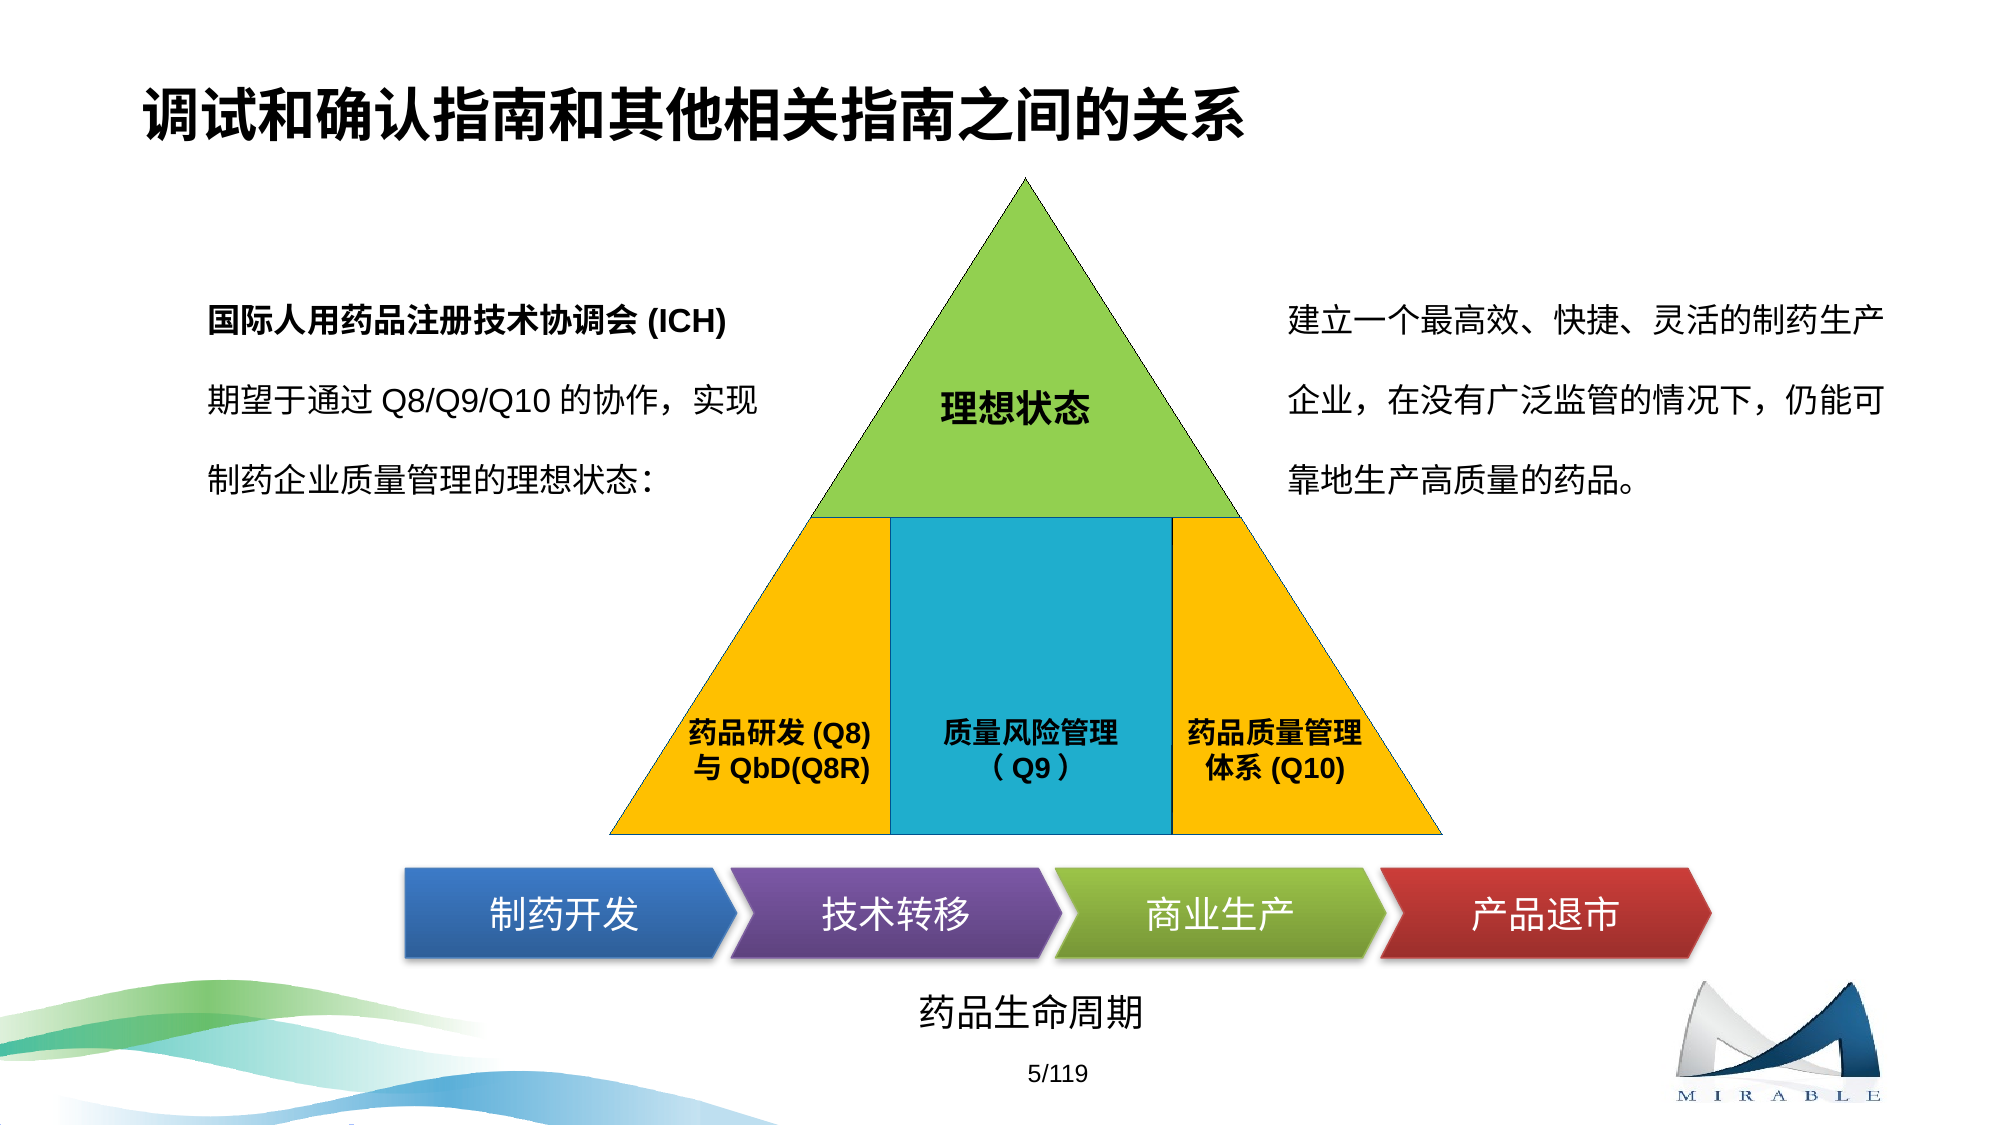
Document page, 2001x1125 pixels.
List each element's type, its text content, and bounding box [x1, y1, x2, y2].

text_box 国际人用药品注册技术协调会(ICH) 期望于通过Q8/Q9/Q10的协作，实现制药企业质量管理的理想状态： [192, 252, 405, 507]
picture [0, 977, 702, 1125]
title 调试和确认指南和其他相关指南之间的关系 [125, 64, 1874, 172]
slide_number 5/119 [833, 1043, 1284, 1103]
picture [1659, 979, 1896, 1103]
text_box 建立一个最高效、快捷、灵活的制药生产企业，在没有广泛监管的情况下，仍能可靠地生产高质量的药品。 [1712, 252, 1917, 507]
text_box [405, 177, 1712, 1043]
